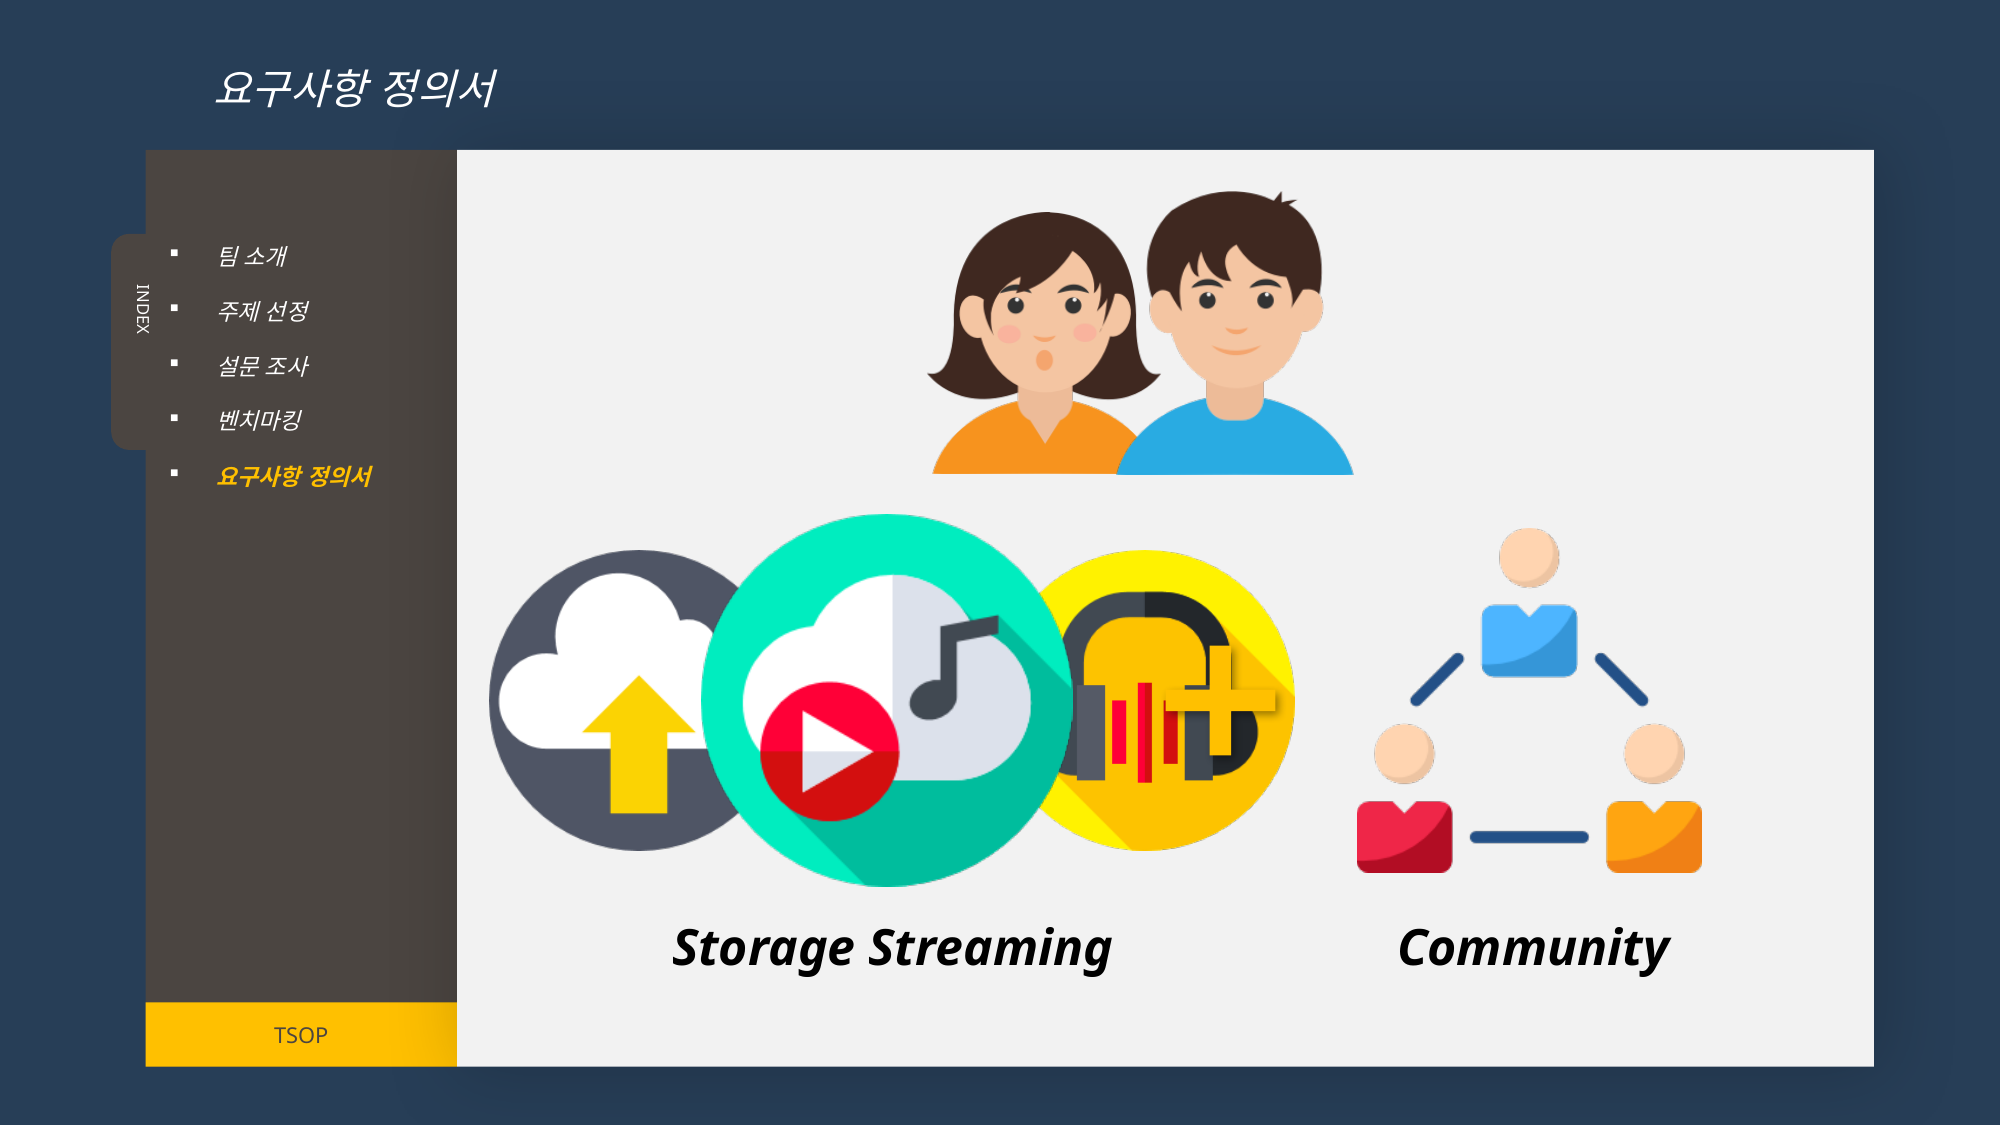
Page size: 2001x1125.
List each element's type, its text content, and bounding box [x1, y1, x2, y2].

text_box [456, 149, 1875, 1068]
text_box 요구사항 정의서 [198, 30, 853, 121]
text_box Community [1275, 907, 1791, 983]
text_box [913, 191, 1377, 475]
picture [489, 514, 1295, 887]
text_box Storage Streaming [634, 907, 1151, 983]
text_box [110, 149, 458, 1067]
picture [1357, 528, 1702, 873]
